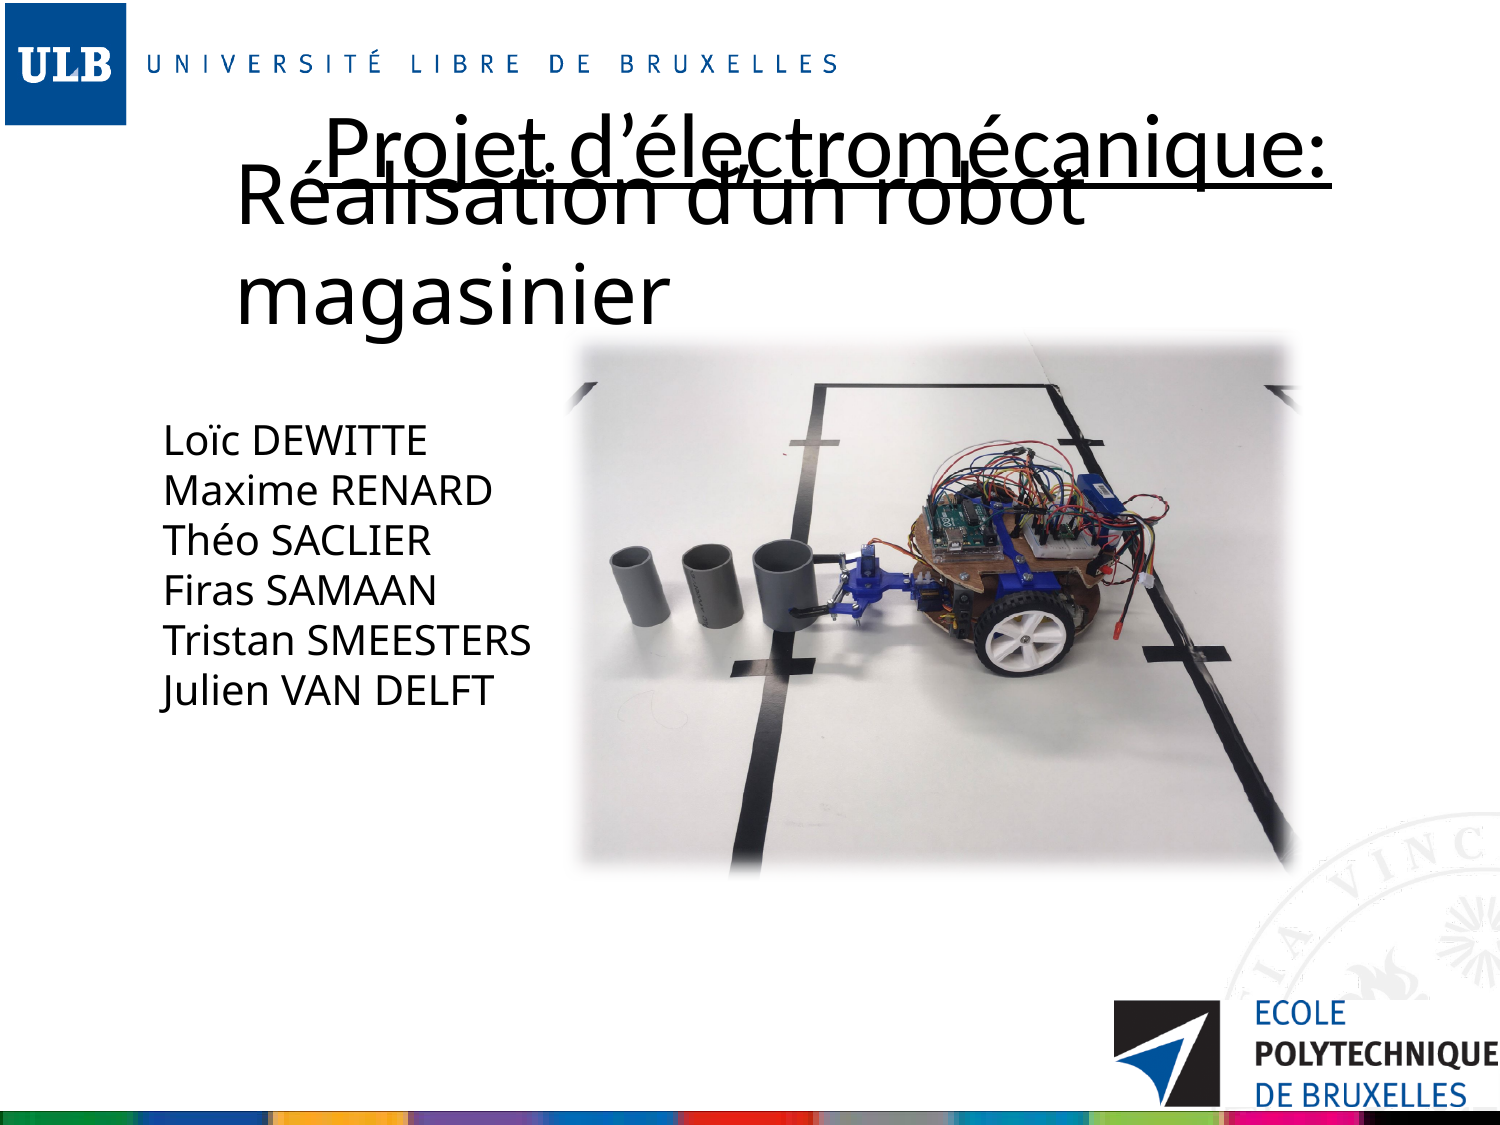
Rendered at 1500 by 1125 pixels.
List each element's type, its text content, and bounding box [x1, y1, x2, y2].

picture [0, 1111, 964, 1125]
text_box Projet d’électromécanique: [255, 78, 1400, 203]
subtitle Loïc DEWITTE Maxime RENARD Théo SACLIER Firas SAMAAN Tristan SMEESTERS Julien VAN DELFT [147, 406, 557, 501]
picture [0, 0, 851, 129]
title Réalisation d’un robot magasinier [219, 30, 1437, 451]
picture [562, 326, 1500, 1125]
